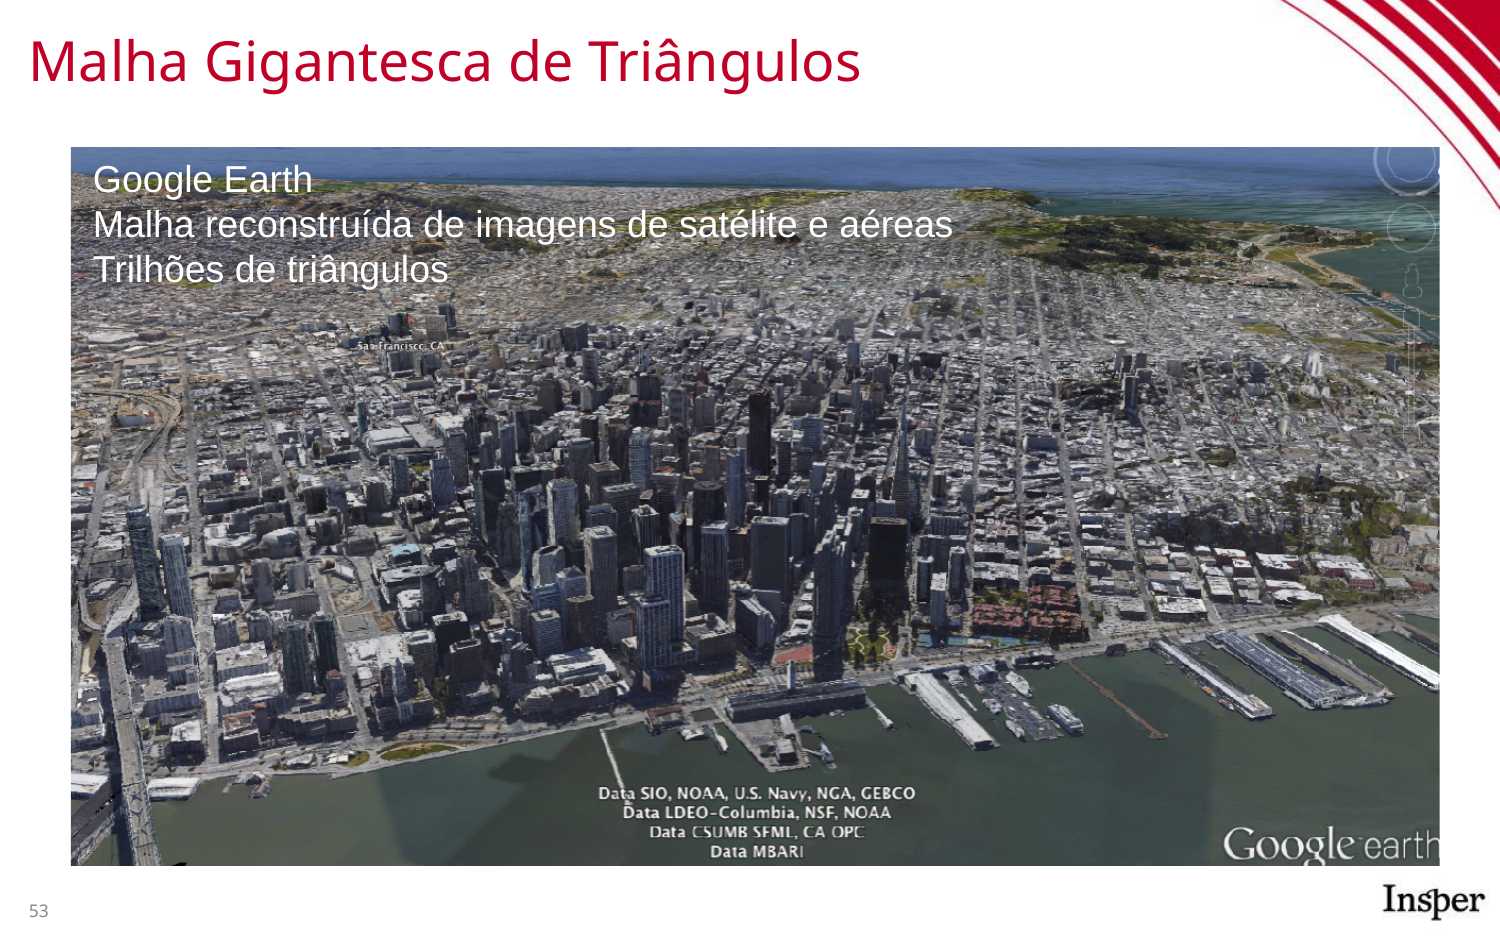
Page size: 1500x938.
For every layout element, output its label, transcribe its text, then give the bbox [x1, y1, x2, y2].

slide_number 53 [0, 887, 78, 938]
title Malha Gigantesca de Triângulos [13, 18, 1397, 104]
picture [70, 0, 1500, 938]
